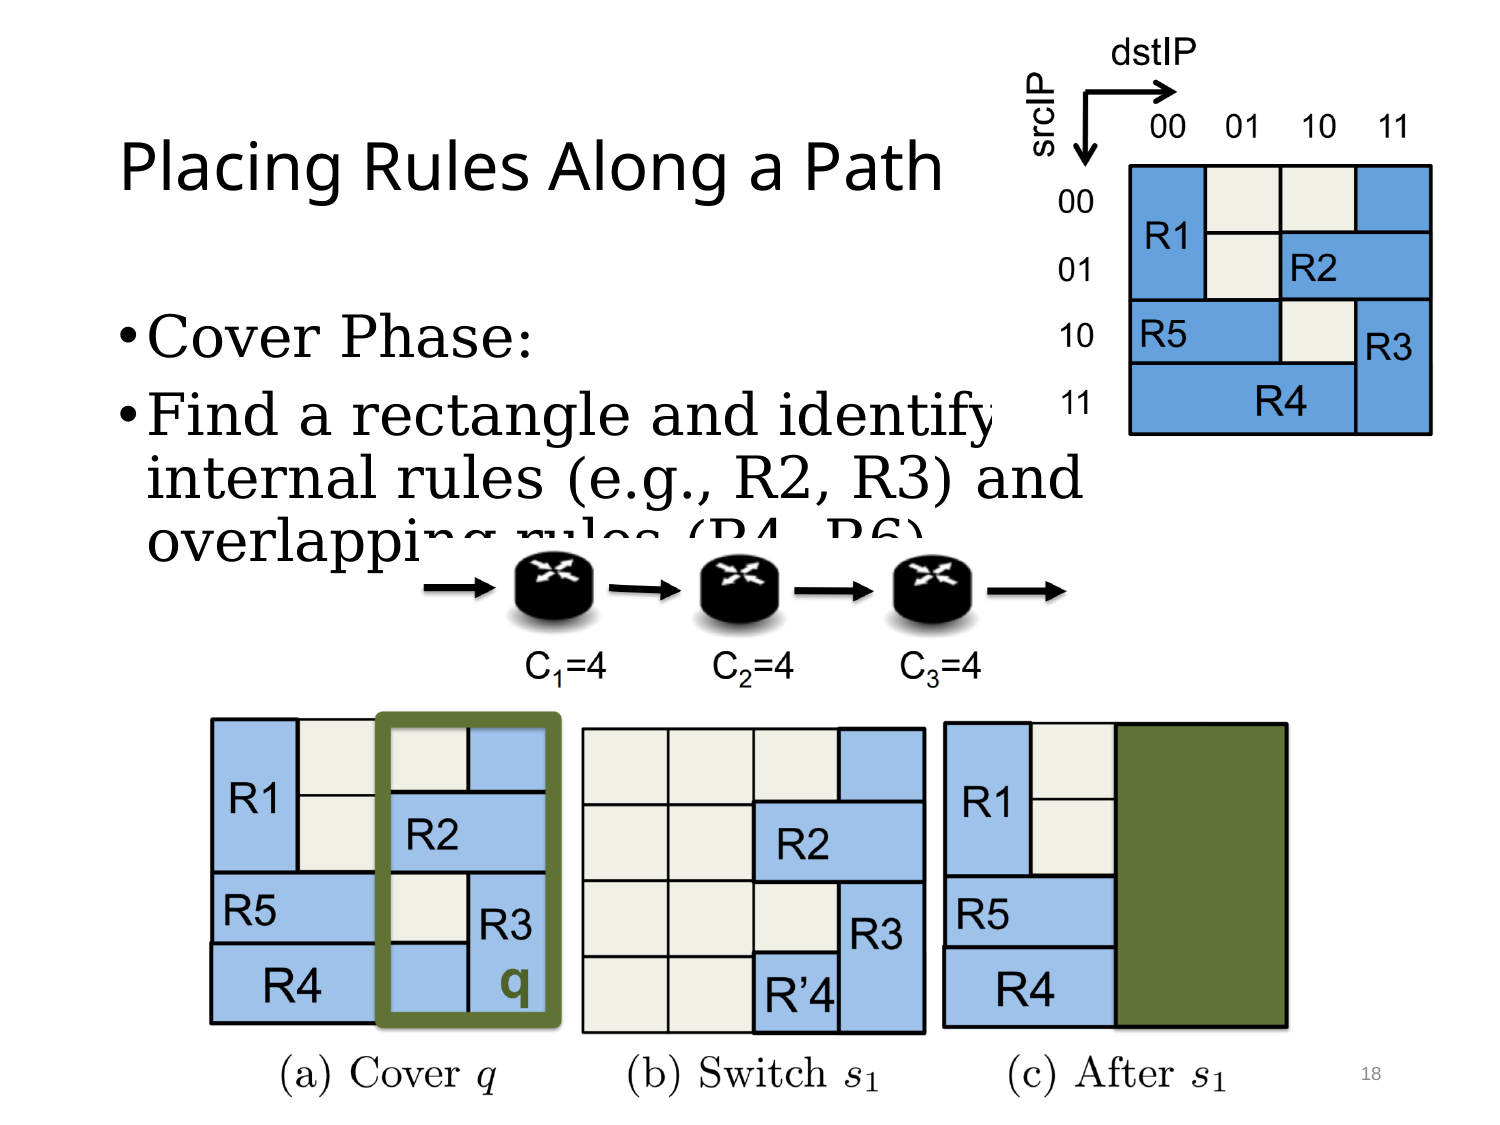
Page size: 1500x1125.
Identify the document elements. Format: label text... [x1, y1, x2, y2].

title Placing Rules Along a Path [103, 59, 992, 278]
text_box Cover Phase: Find a rectangle and identify the internal rules (e.g., R2, R3) and overlapping rules (R4, R6) [103, 299, 1397, 1014]
picture [992, 25, 1464, 442]
picture [194, 538, 1306, 1111]
slide_number 18 [1306, 1042, 1397, 1103]
